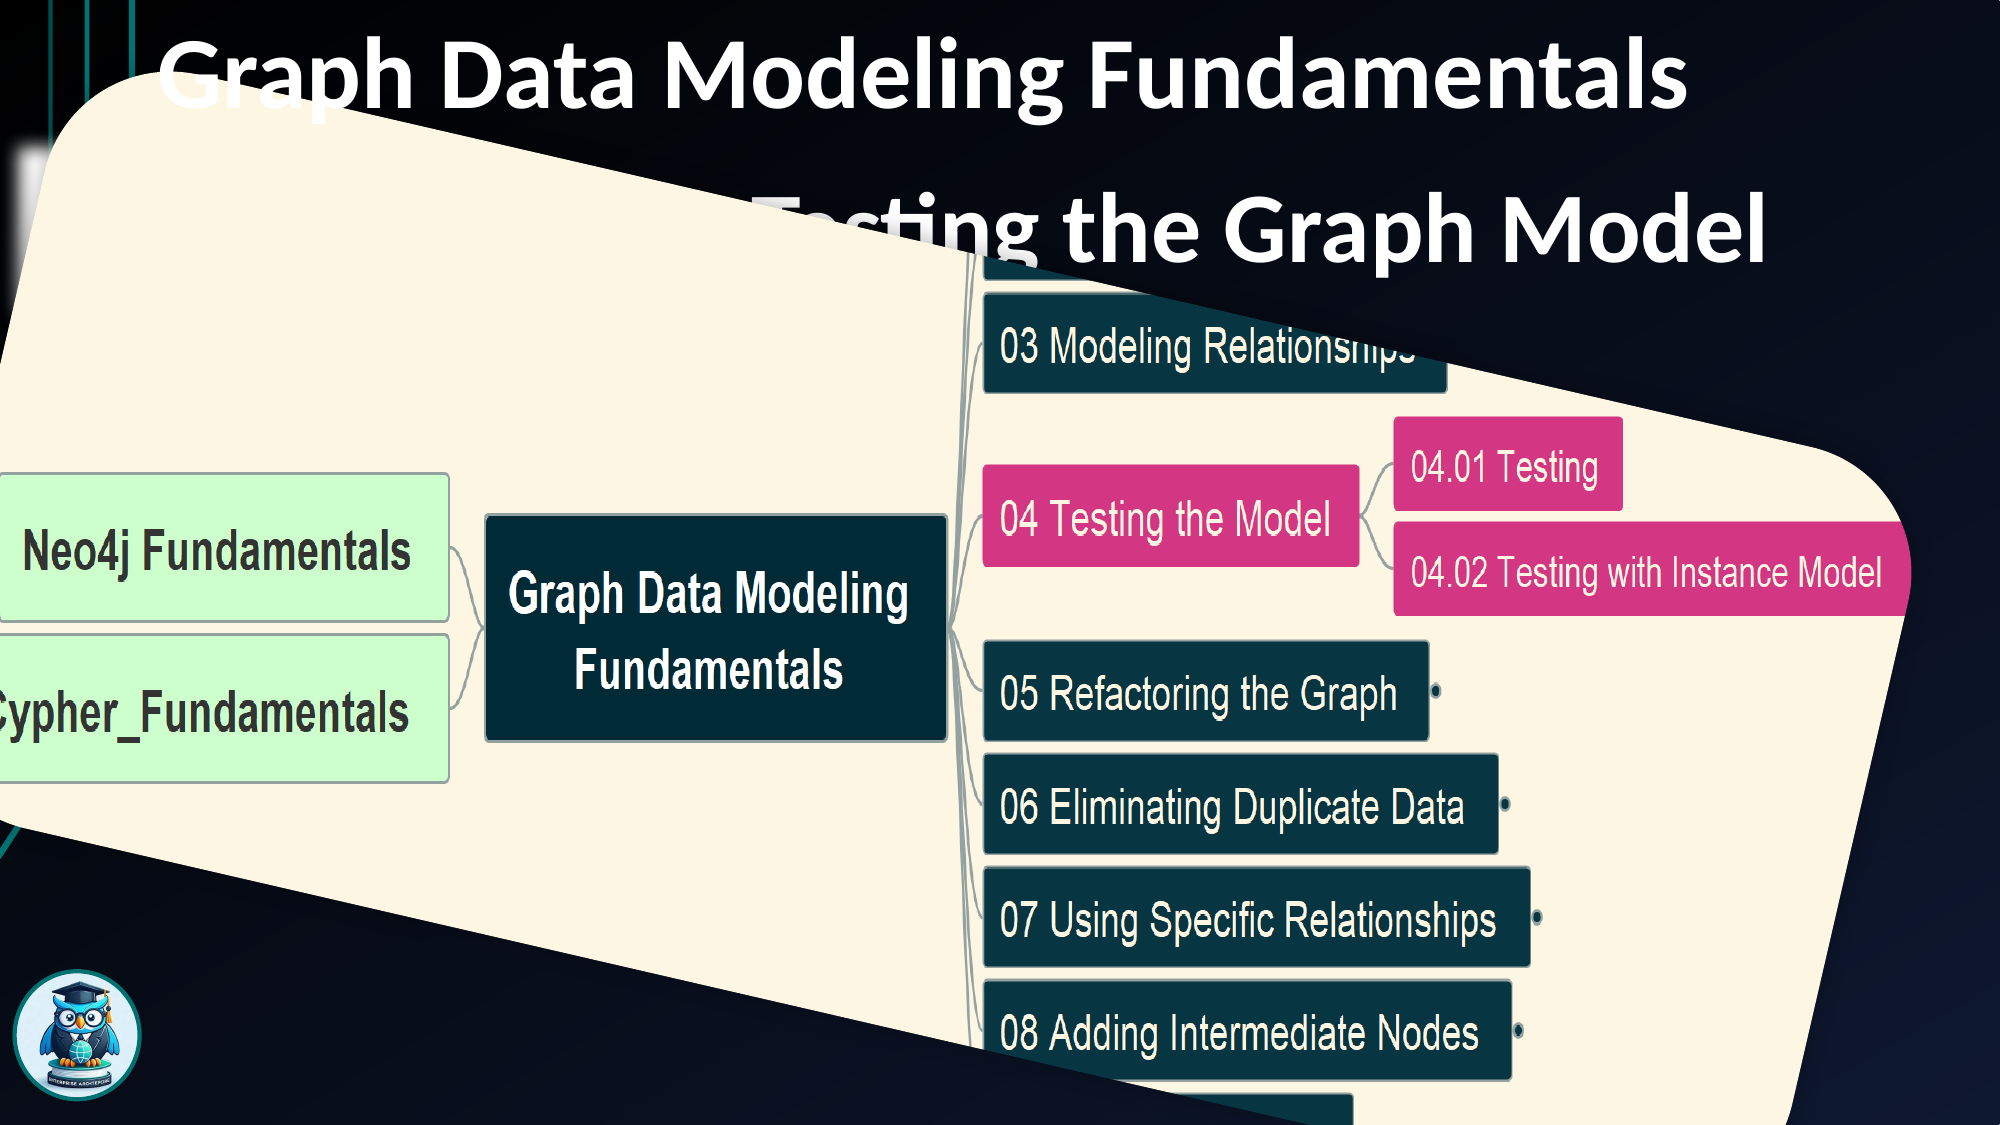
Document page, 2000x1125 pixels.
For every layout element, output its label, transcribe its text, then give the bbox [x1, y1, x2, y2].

text_box [12, 1035, 142, 1102]
title 4. Testing the Graph Model [631, 129, 1888, 331]
text_box Graph Data Modeling Fundamentals [137, 4, 1775, 147]
picture [0, 75, 1912, 1125]
